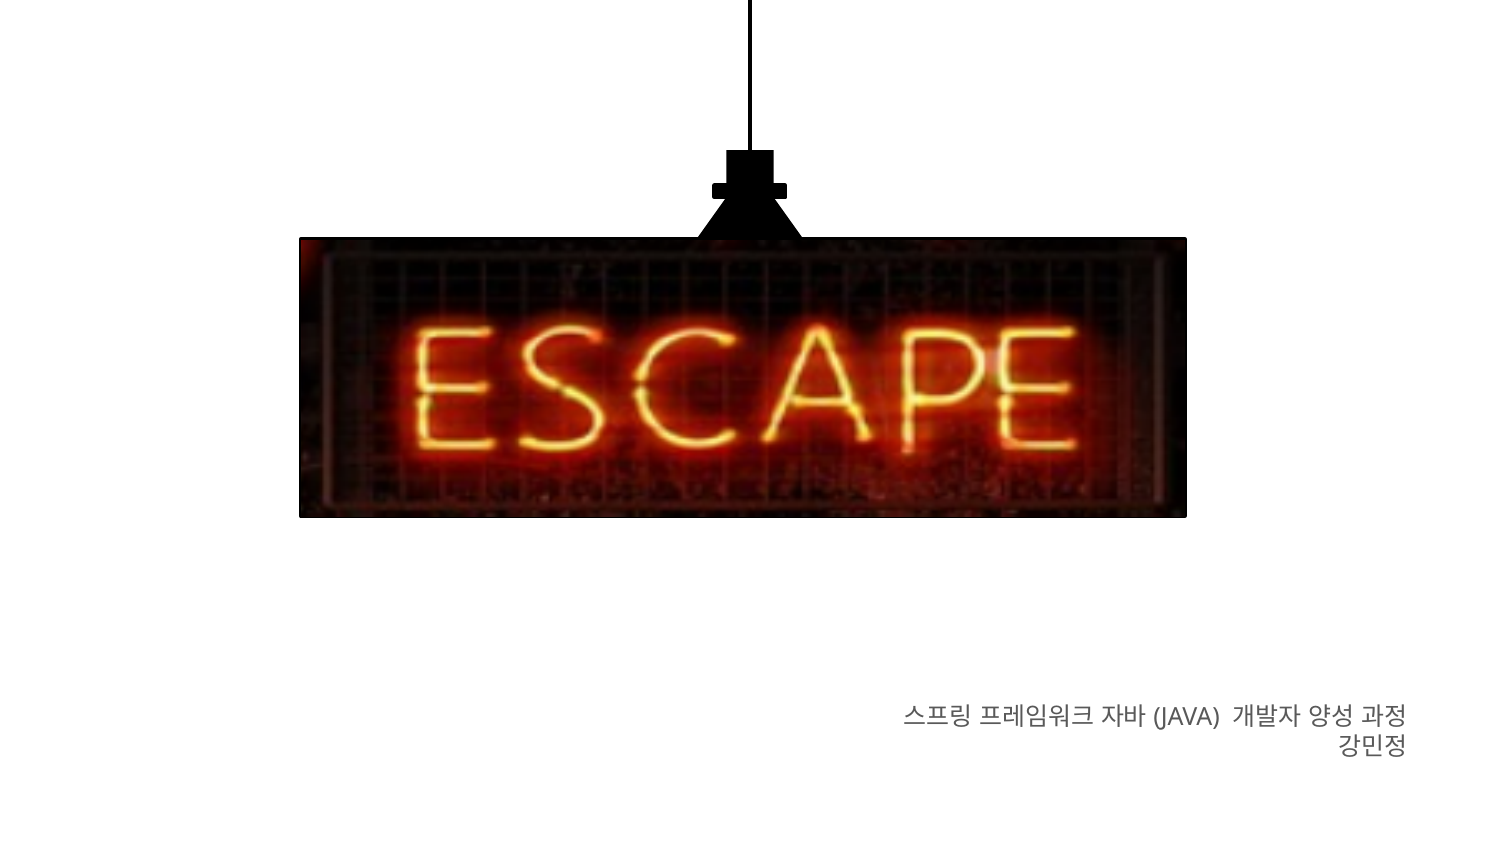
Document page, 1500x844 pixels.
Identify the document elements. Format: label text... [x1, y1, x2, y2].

picture [300, 239, 1185, 517]
text_box 스프링 프레임워크 자바(JAVA) 개발자 양성 과정 강민정 [888, 693, 1423, 769]
